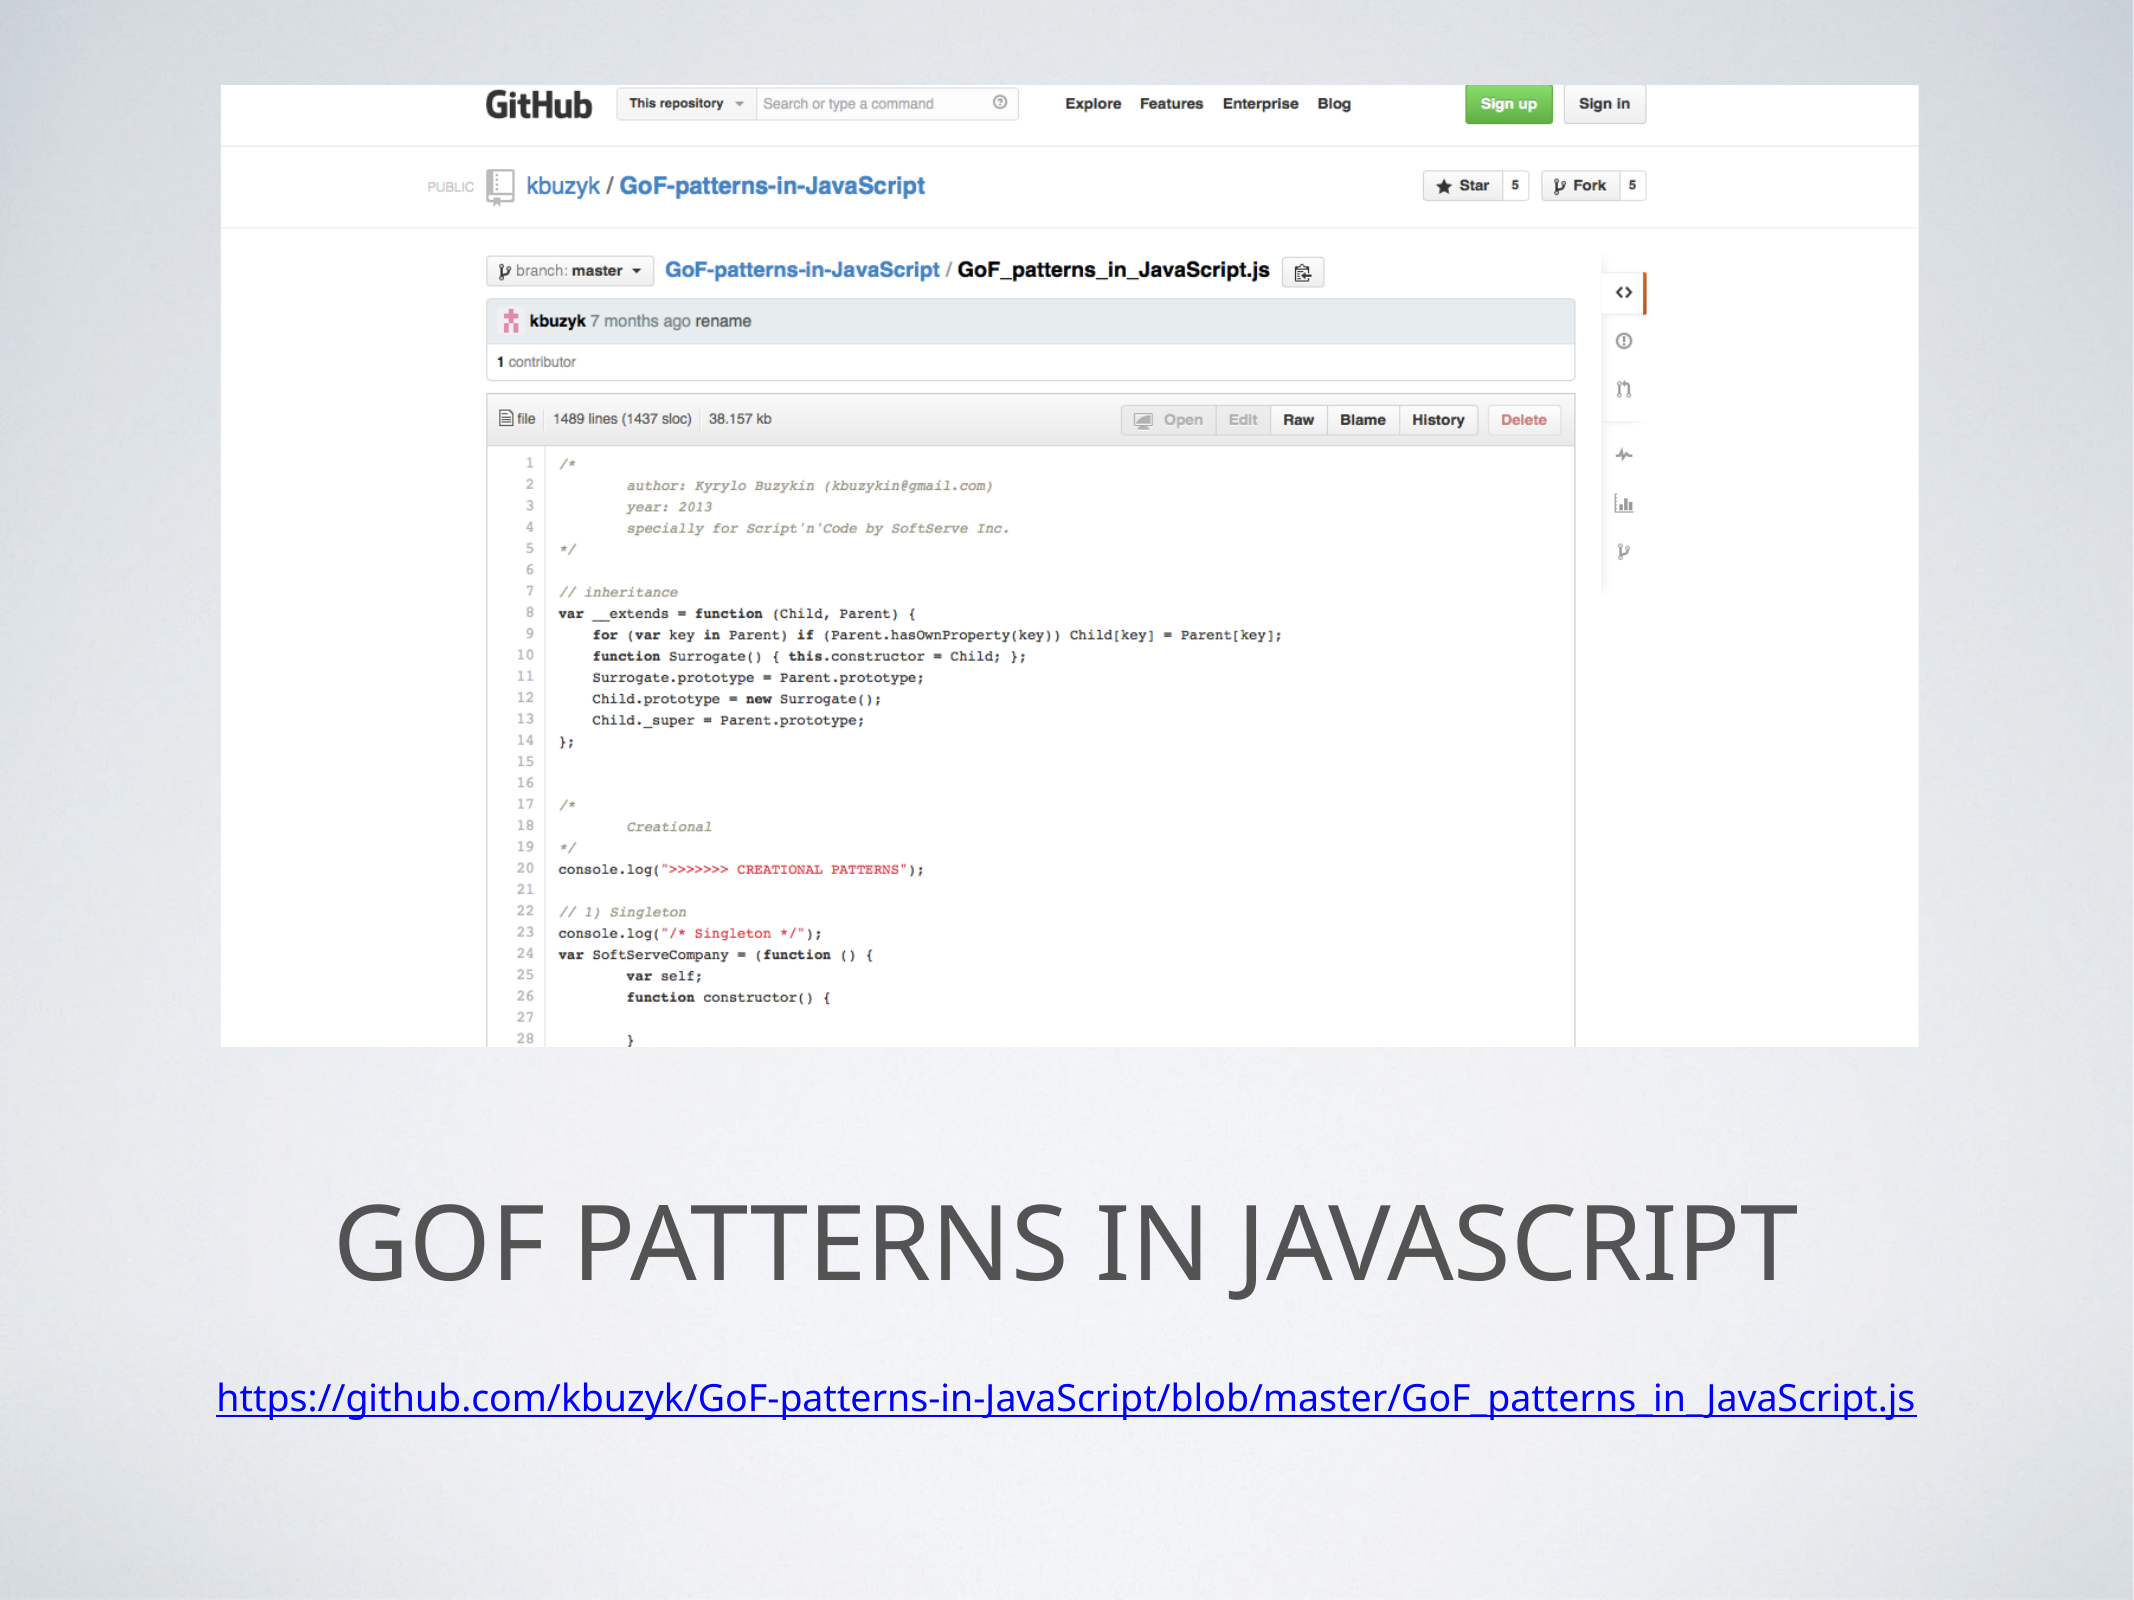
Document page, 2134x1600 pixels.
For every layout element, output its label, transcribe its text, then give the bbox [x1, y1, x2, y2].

list https://github.com/kbuzyk/GoF-patterns-in-JavaScript/blob/master/GoF_patterns_in_JavaScript.js [207, 1373, 1926, 1561]
title GoF Patterns in JavaScript [207, 1132, 1926, 1345]
picture [0, 0, 2134, 1600]
